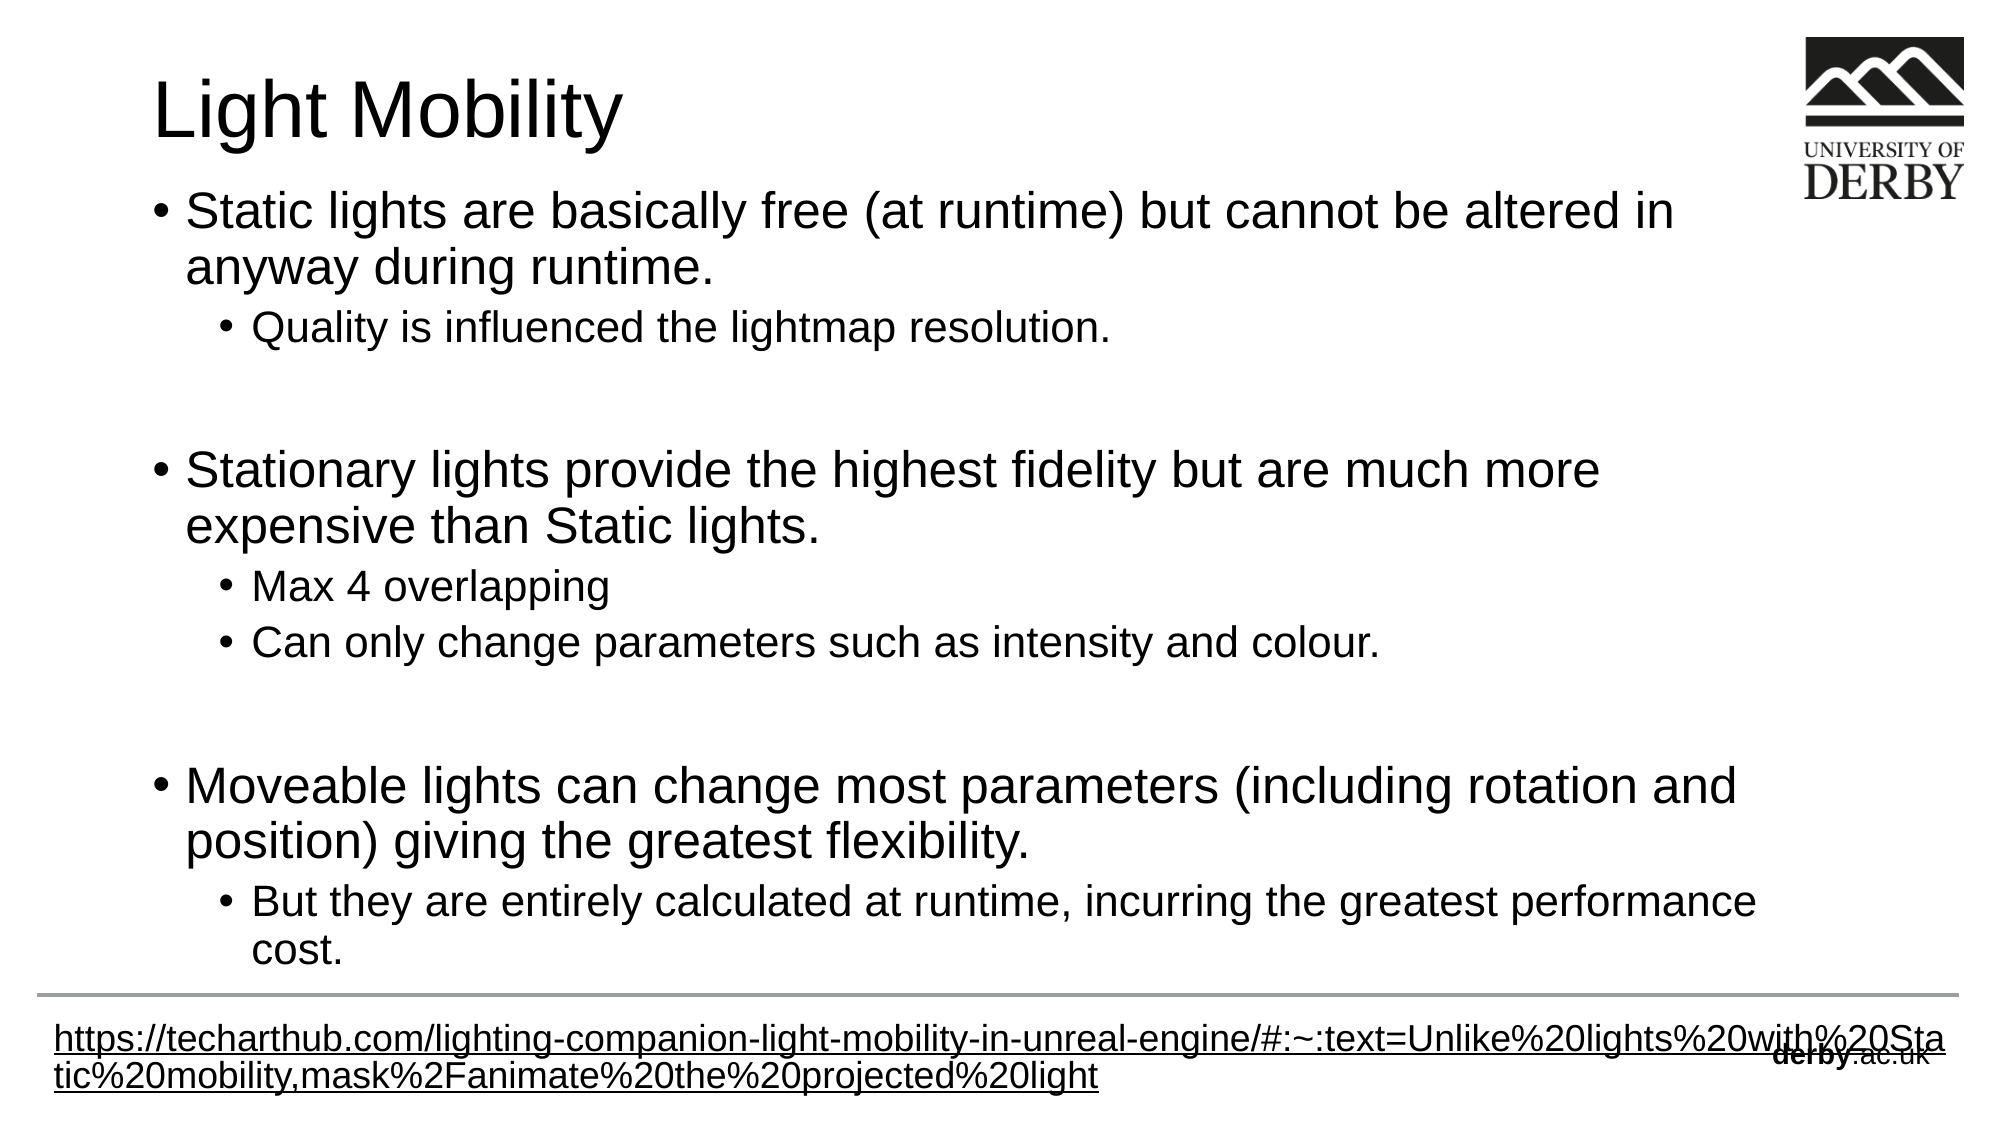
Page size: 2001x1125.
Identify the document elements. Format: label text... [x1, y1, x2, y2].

picture [1804, 37, 1964, 199]
text_box https://techarthub.com/lighting-companion-light-mobility-in-unreal-engine/#:~:text=Unlike%20lights%20with%20Static%20mobility,mask%2Fanimate%20the%20projected%20light. [39, 1006, 1961, 1111]
title Light Mobility [137, 59, 1791, 163]
list Static lights are basically free (at runtime) but cannot be altered in anyway during runtime. Quality is influenced the lightmap resolution. Stationary lights provide the highest fidelity but are much more expensive than Static lights. Max 4 overlapping Can only change parameters such as intensity and colour. Moveable lights can change most parameters (including rotation and position) giving the greatest flexibility. But they are entirely calculated at runtime, incurring the greatest performance cost. [137, 177, 1791, 985]
